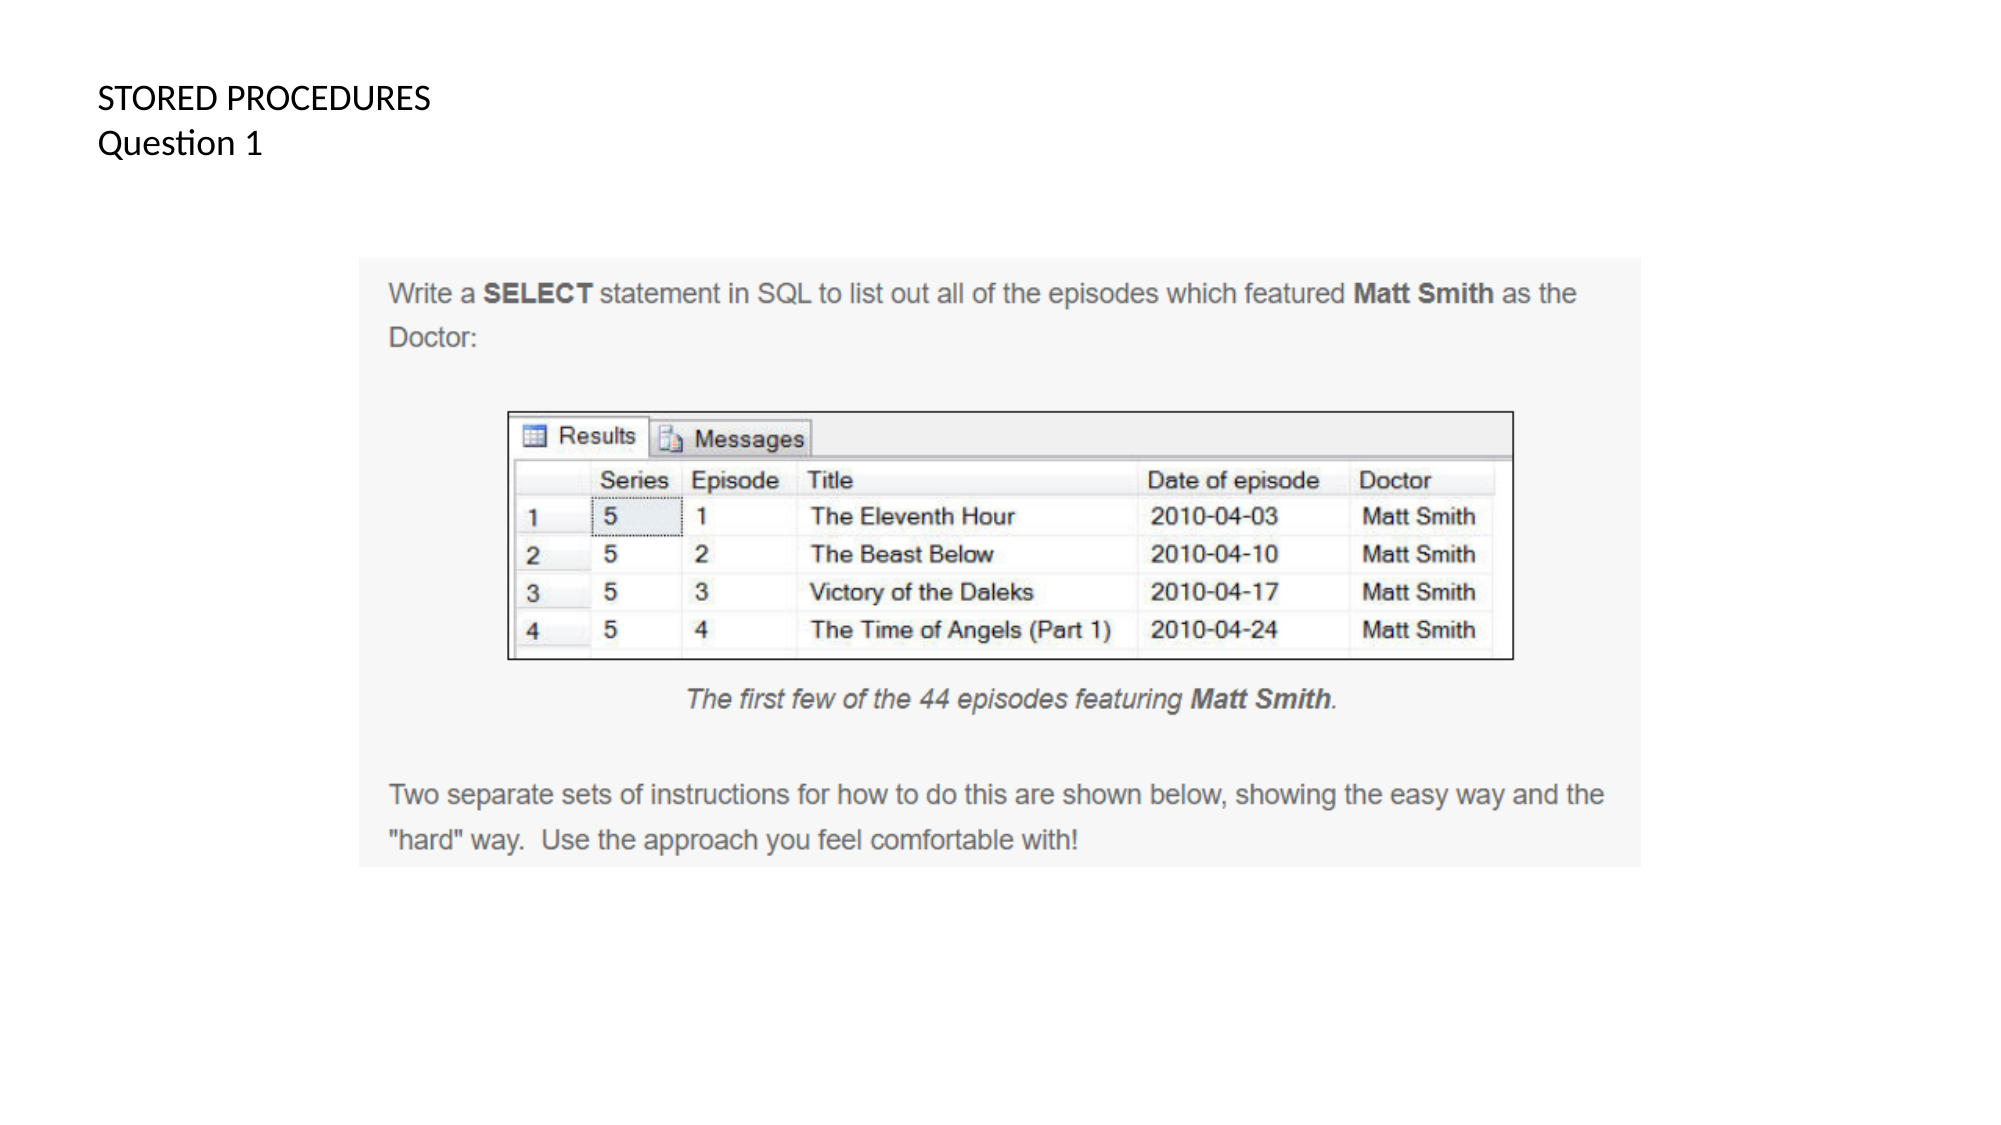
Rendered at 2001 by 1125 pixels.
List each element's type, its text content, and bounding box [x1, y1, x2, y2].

text_box STORED PROCEDURES Question 1 [82, 65, 1083, 171]
picture [359, 258, 1641, 867]
